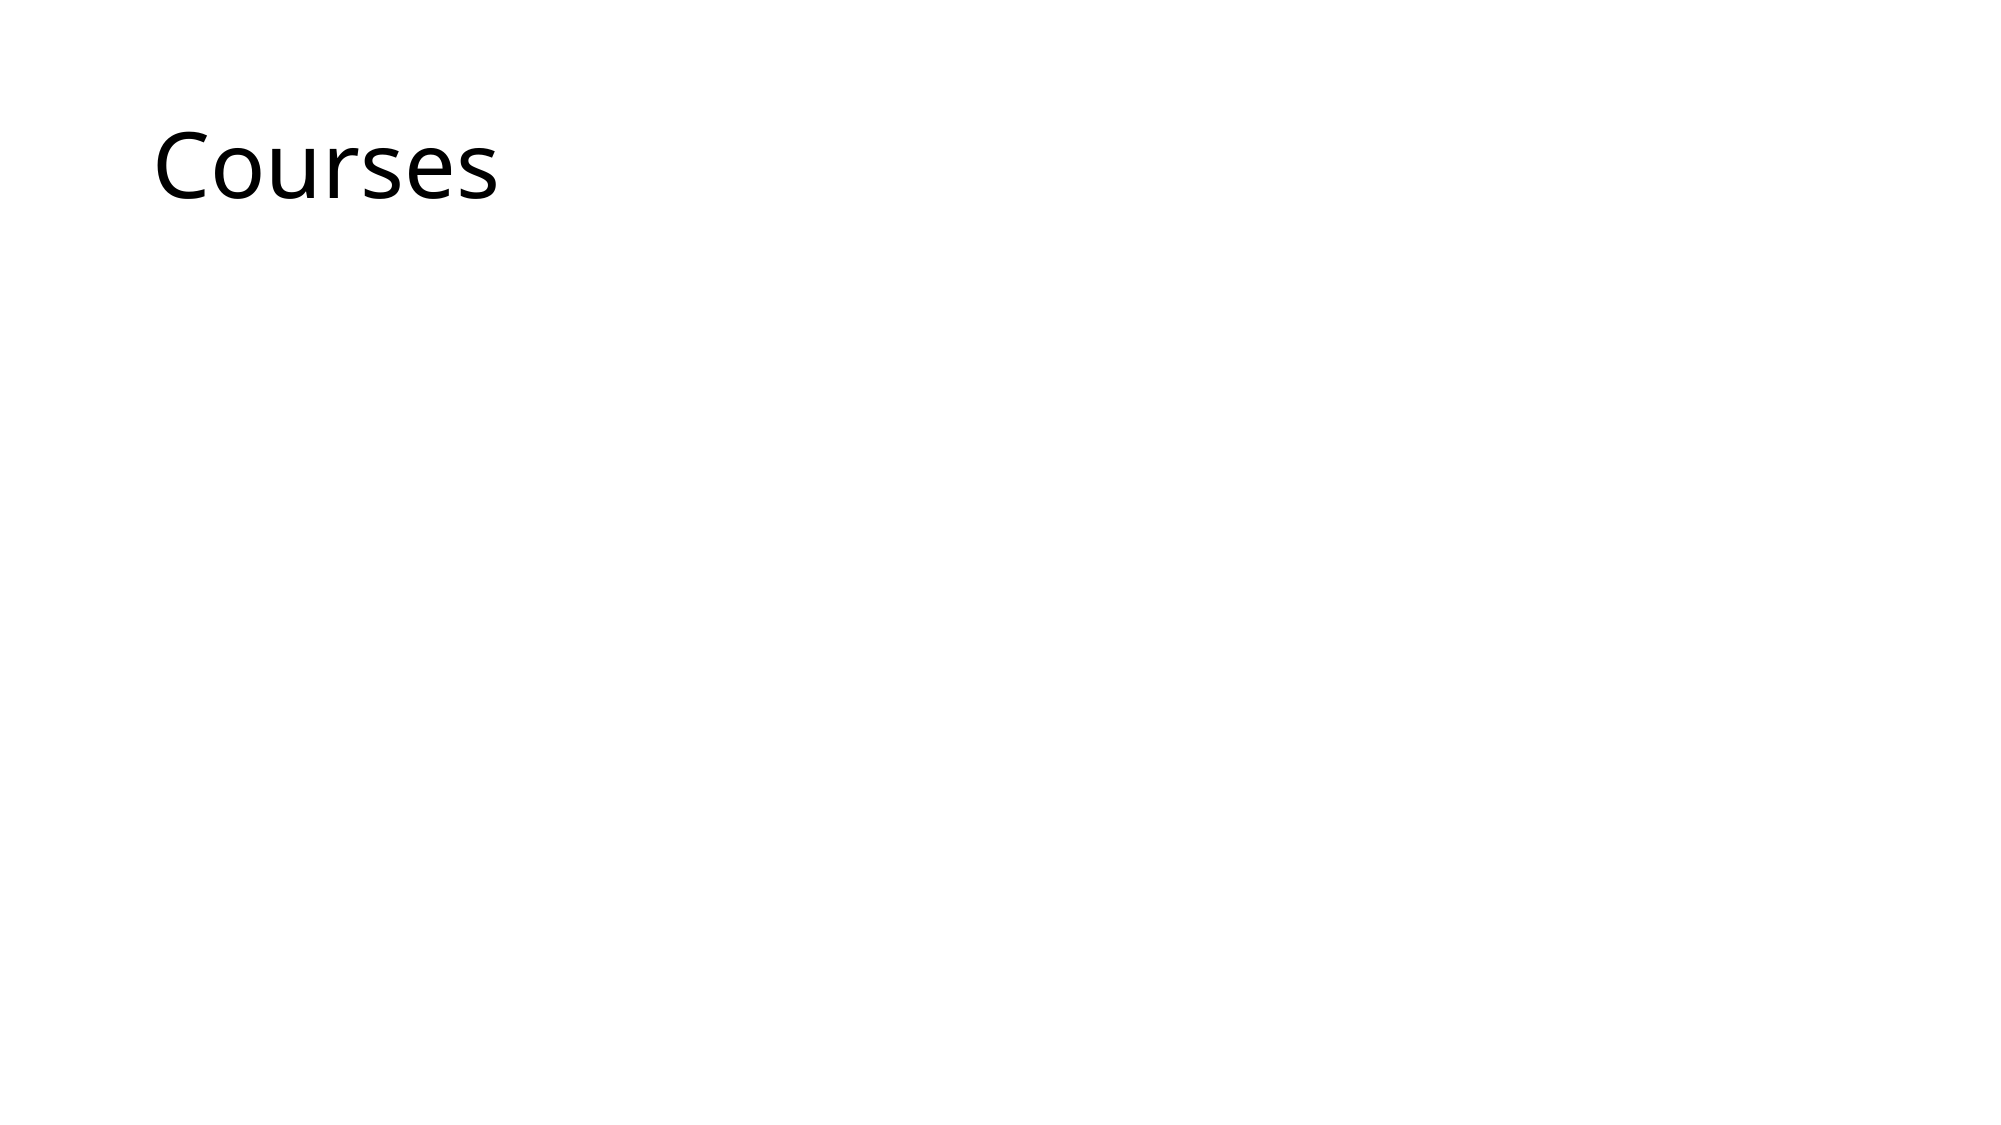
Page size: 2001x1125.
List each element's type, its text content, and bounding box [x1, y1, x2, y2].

title Courses [137, 59, 1863, 278]
